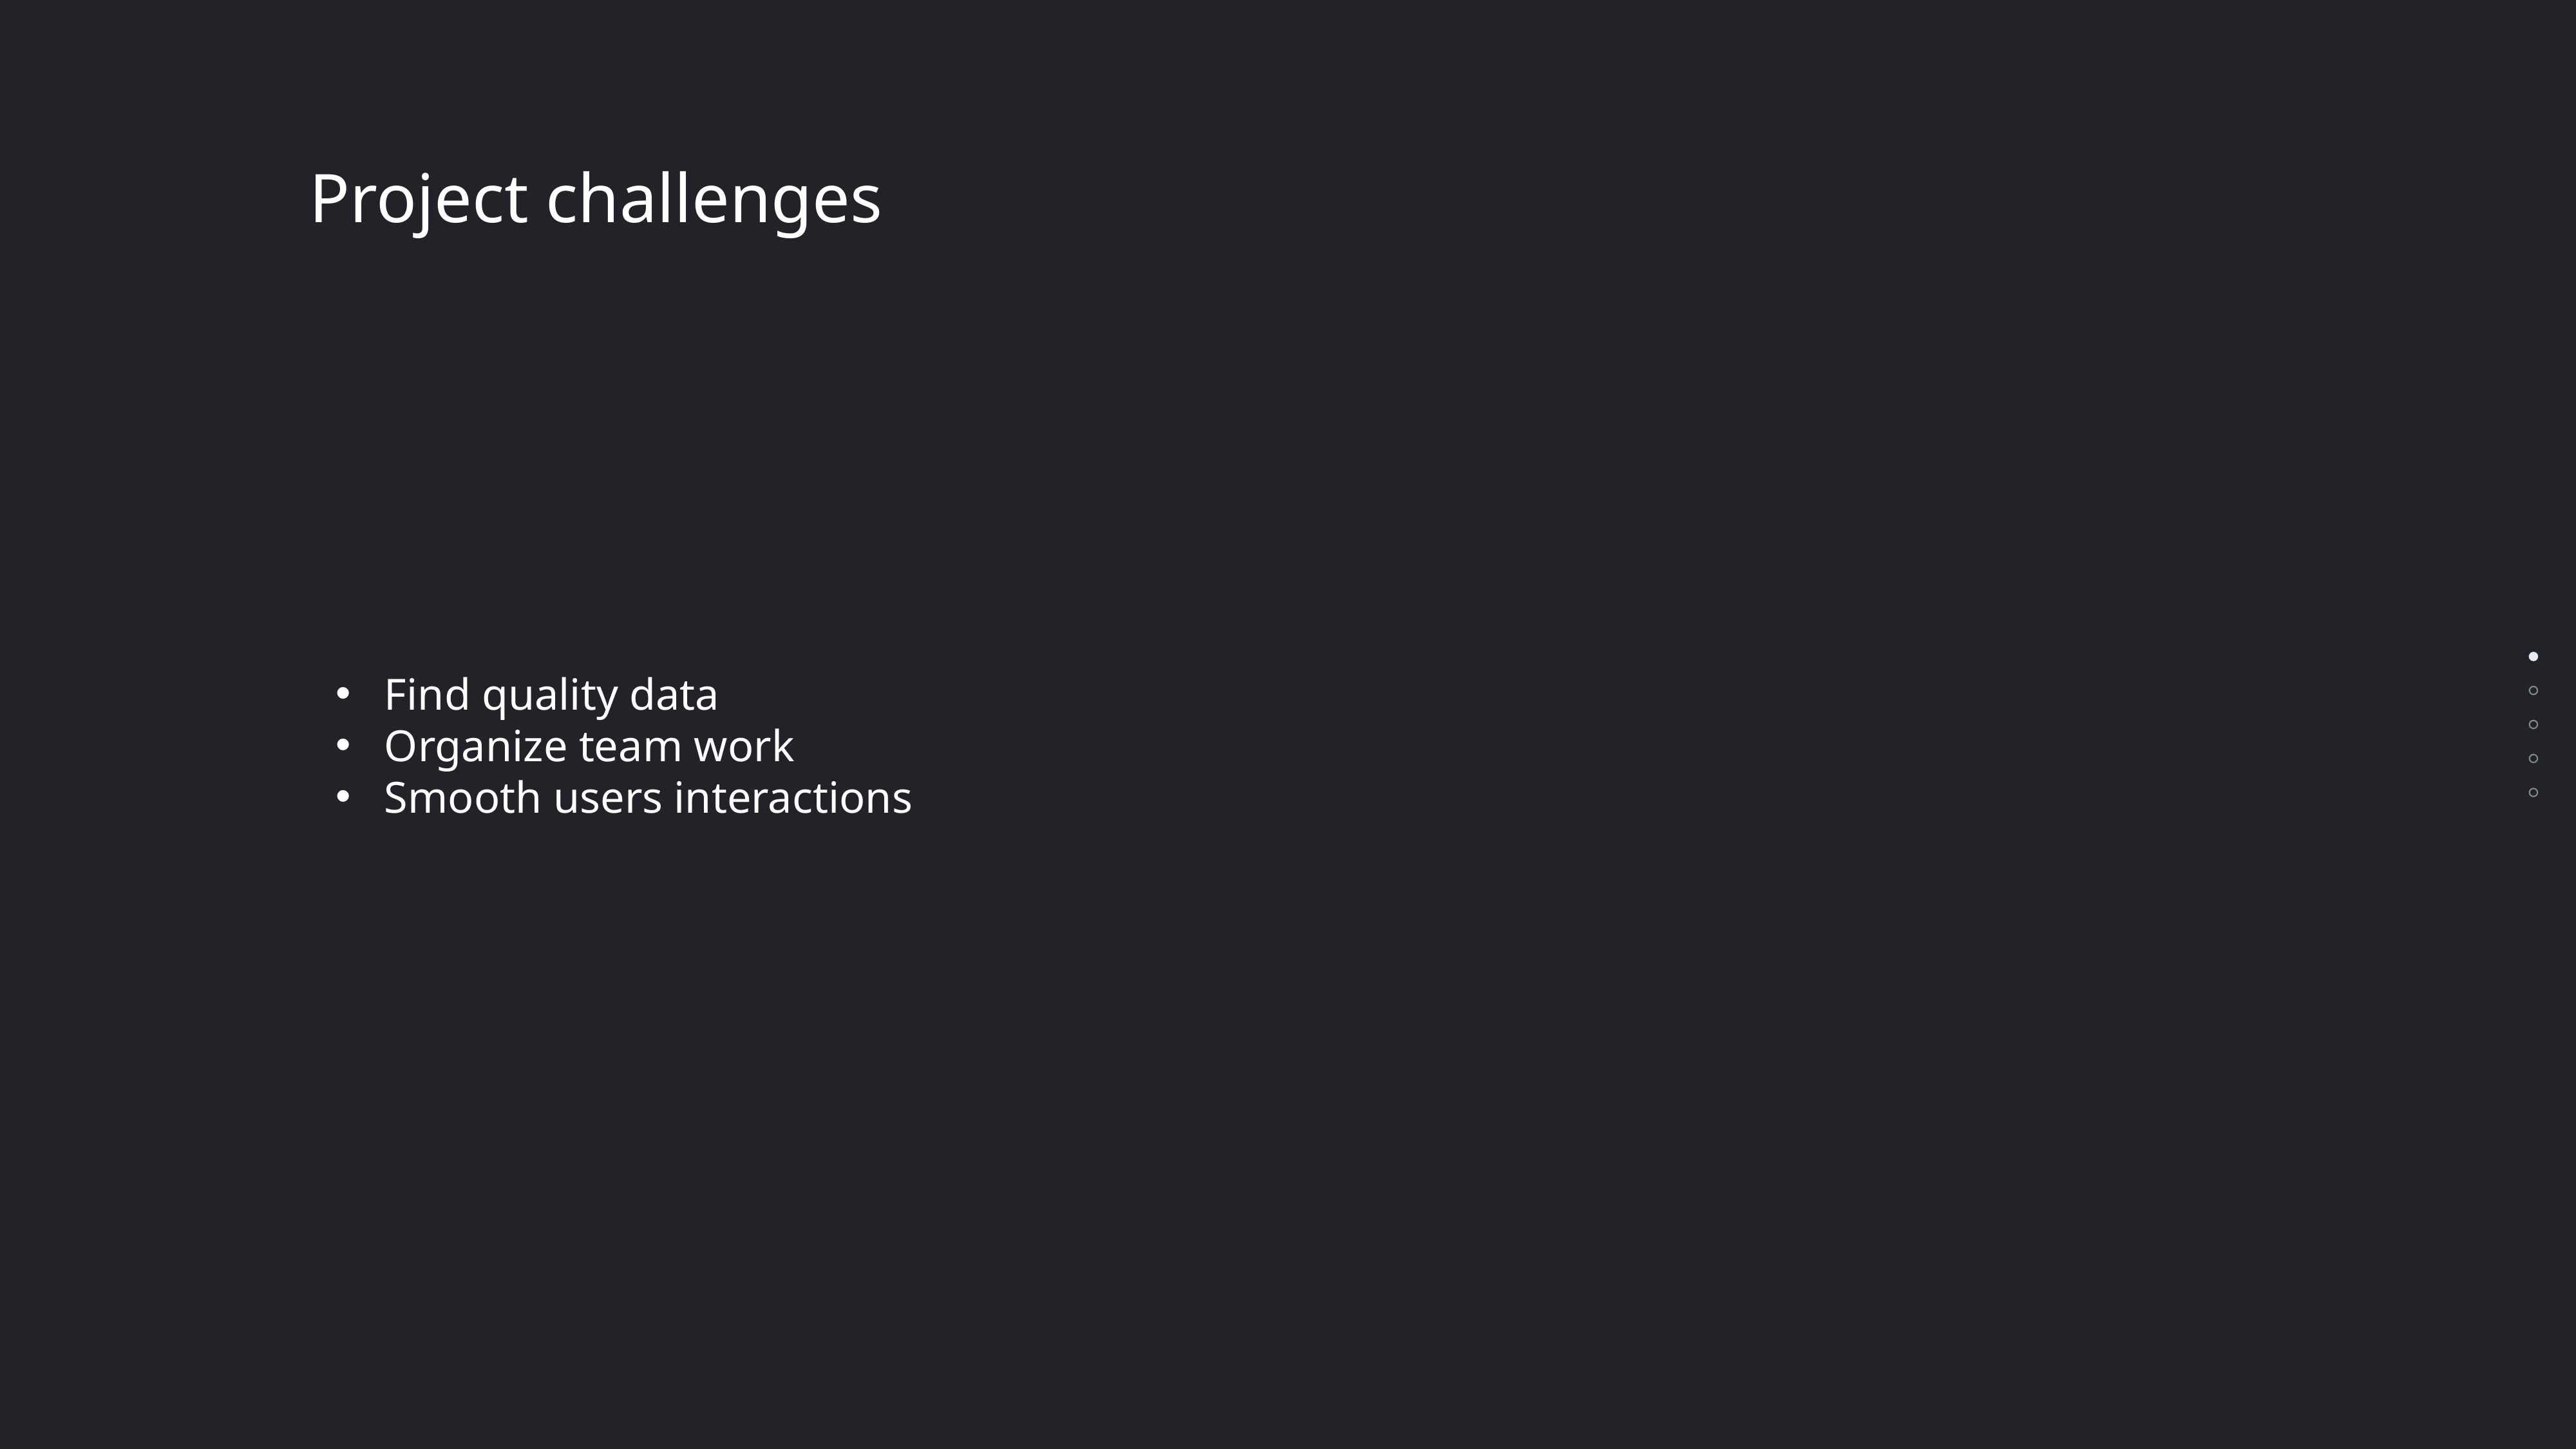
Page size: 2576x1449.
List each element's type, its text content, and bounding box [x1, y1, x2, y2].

text_box Project challenges [0, 150, 1224, 242]
text_box Find quality data Organize team work Smooth users interactions [330, 661, 1726, 827]
